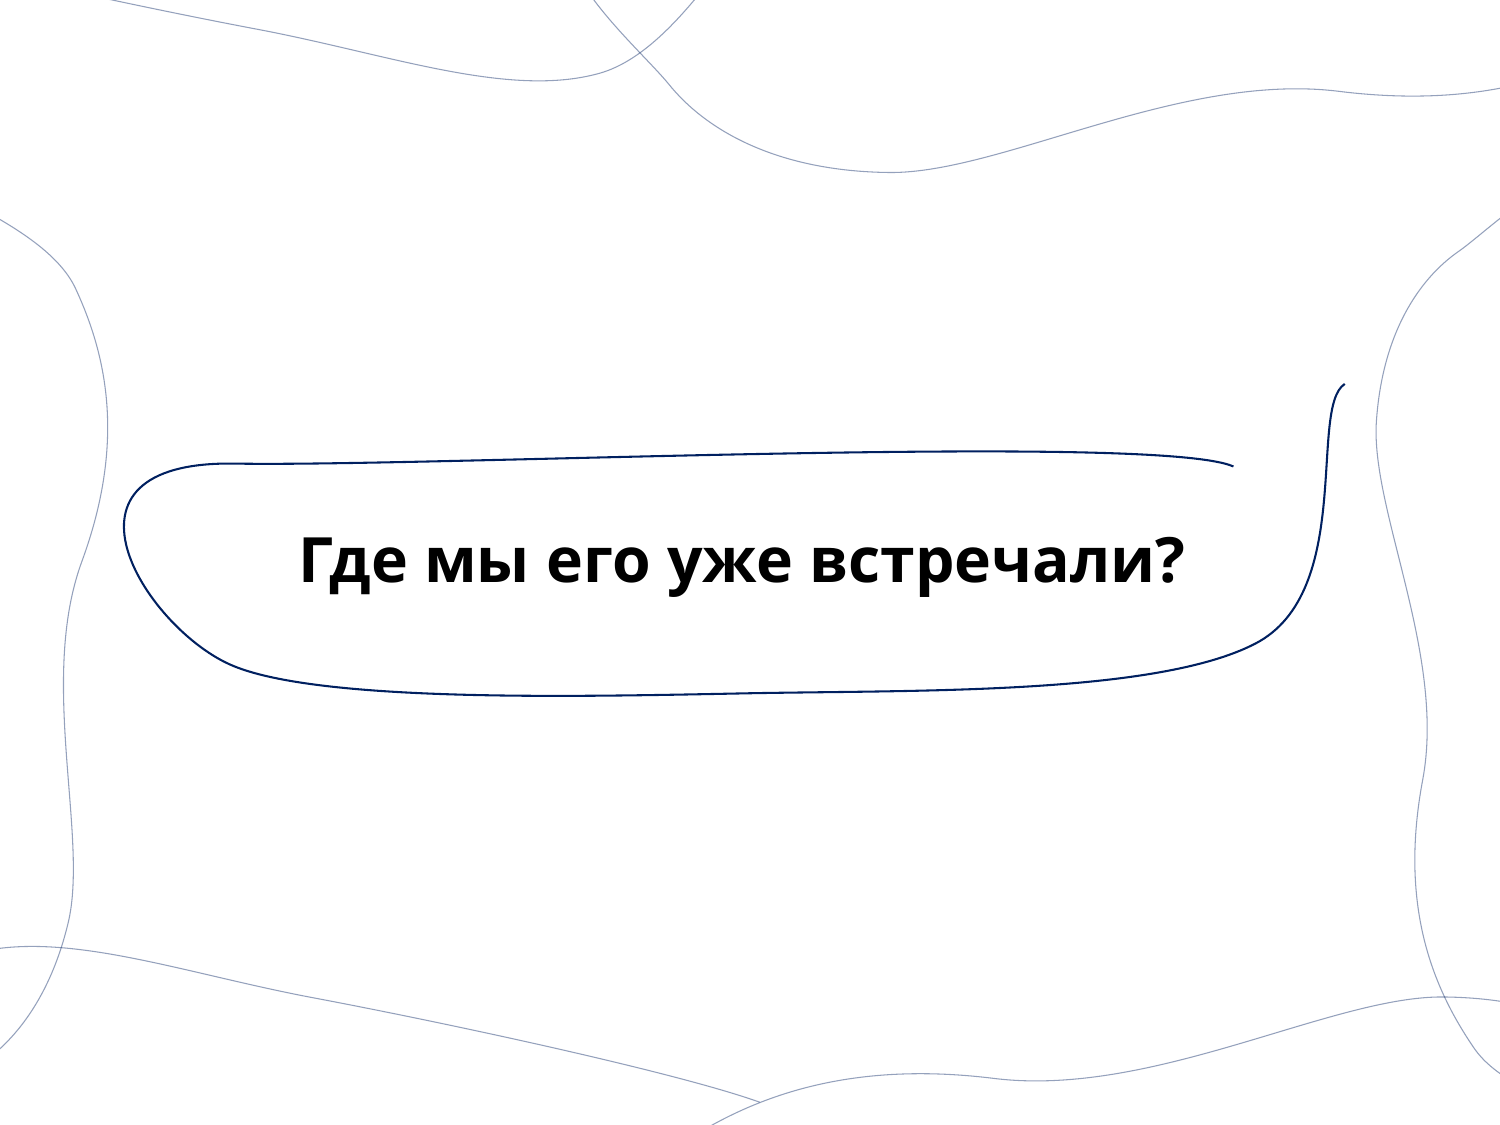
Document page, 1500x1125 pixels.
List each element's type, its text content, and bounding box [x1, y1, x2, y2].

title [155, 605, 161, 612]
text_box [122, 383, 1346, 697]
text_box [710, 995, 1500, 1125]
text_box [107, 0, 639, 82]
text_box [0, 945, 760, 1125]
title Где мы его уже встречали? [1294, 513, 1330, 612]
text_box [0, 218, 109, 947]
text_box [592, 0, 1500, 174]
text_box [1375, 217, 1500, 1000]
